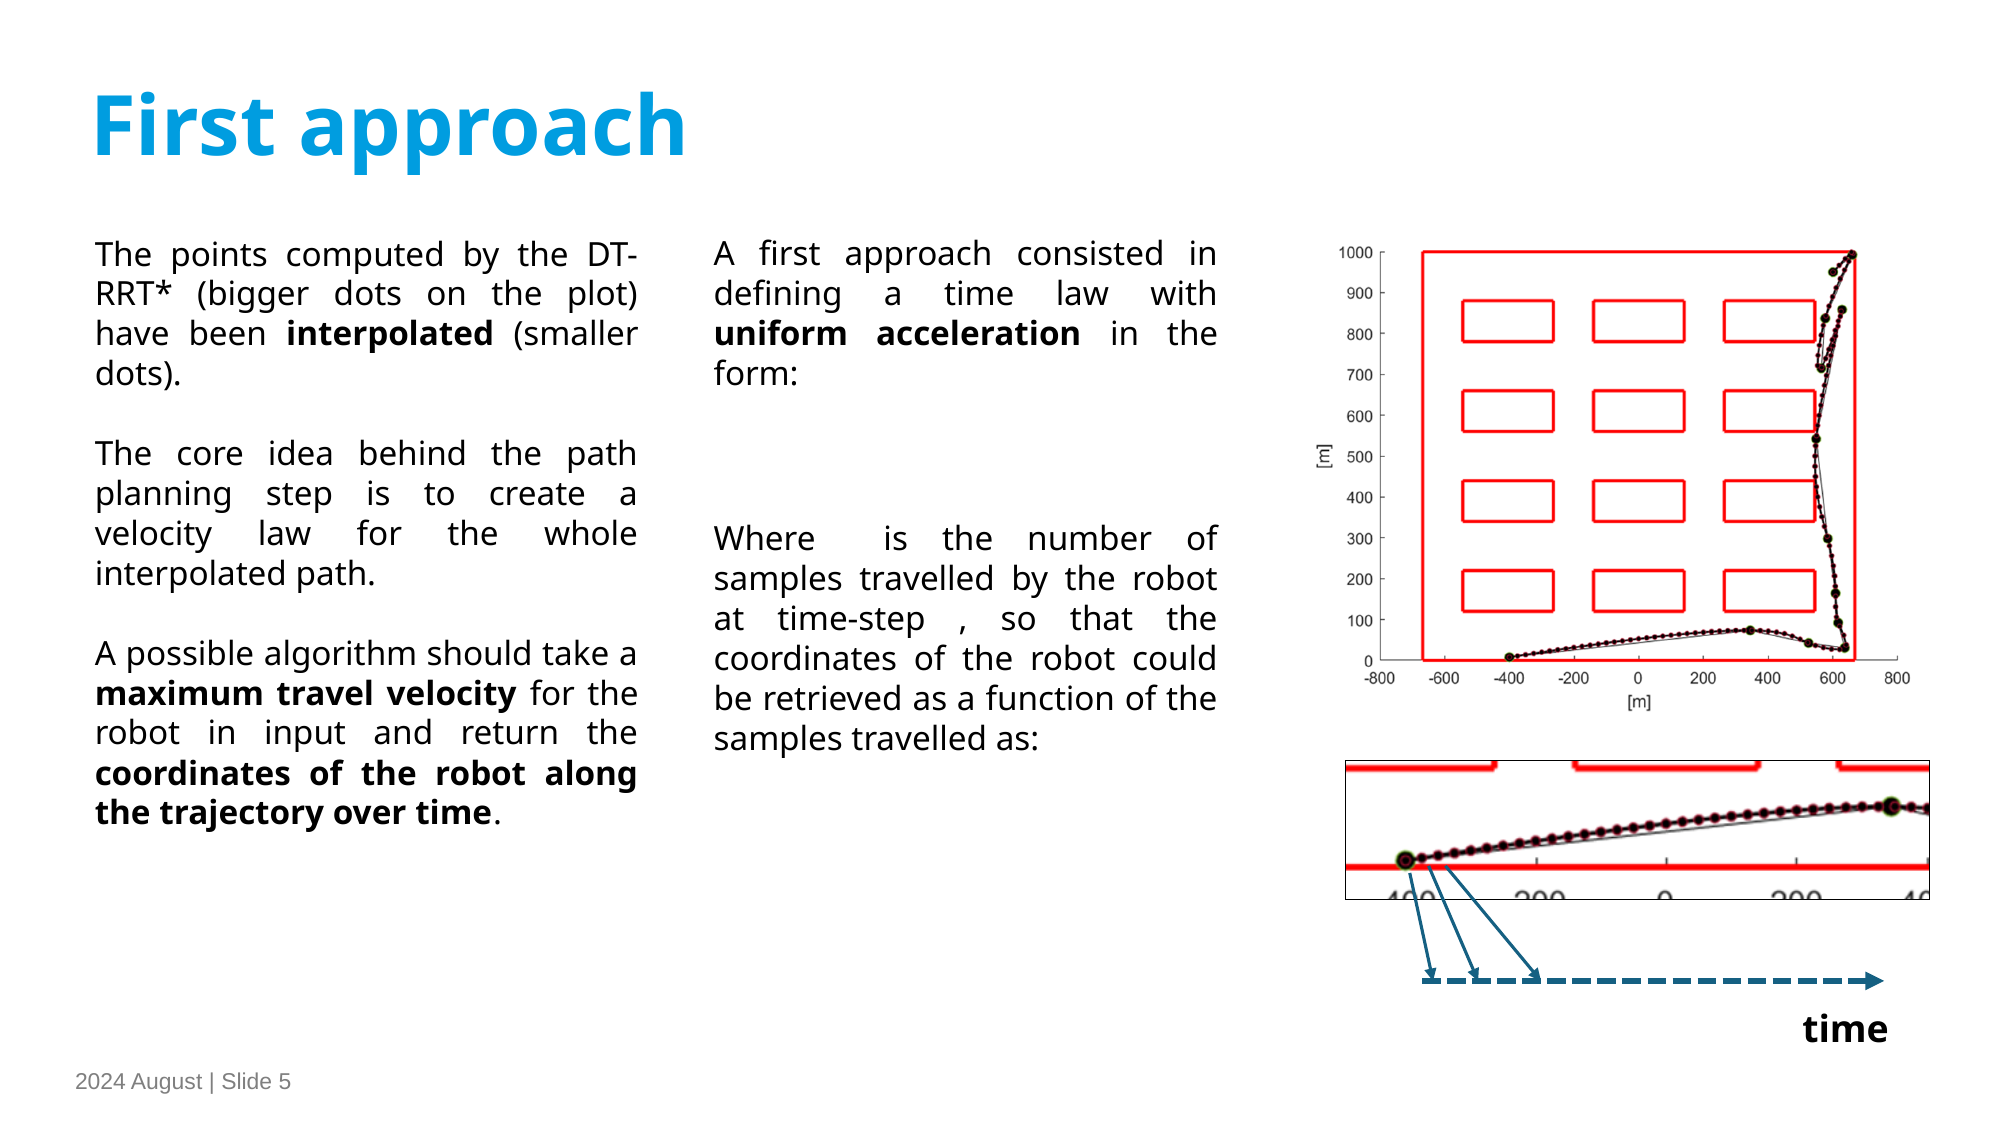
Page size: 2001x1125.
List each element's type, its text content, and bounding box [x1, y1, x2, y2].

text_box The points computed by the DT-RRT* (bigger dots on the plot) have been interpolated (smaller dots). The core idea behind the path planning step is to create a velocity law for the whole interpolated path. A possible algorithm should take a maximum travel velocity for the robot in input and return the coordinates of the robot along the trajectory over time. [79, 225, 654, 915]
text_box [1479, 865, 1542, 982]
text_box time [1787, 997, 1947, 1057]
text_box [1409, 872, 1428, 982]
picture [1293, 214, 1962, 716]
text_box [1428, 865, 1479, 982]
picture [1344, 759, 1930, 901]
text_box First approach [74, 59, 1961, 199]
text_box 2024 August | Slide 5 [75, 1067, 425, 1101]
